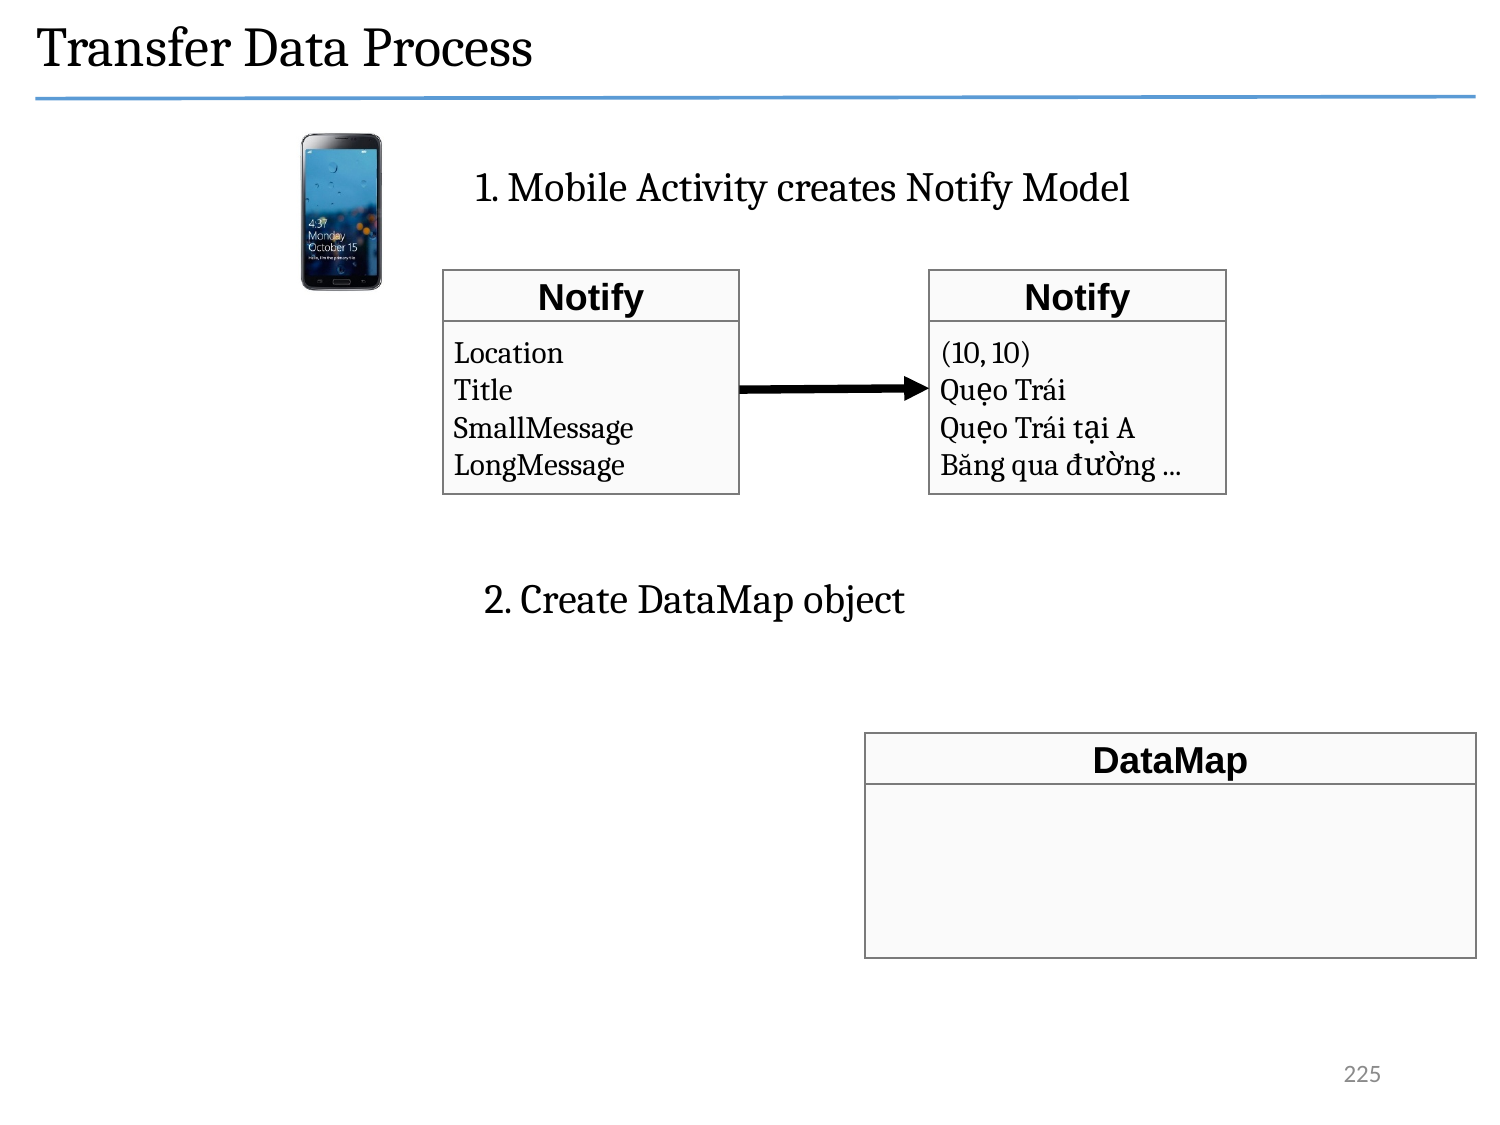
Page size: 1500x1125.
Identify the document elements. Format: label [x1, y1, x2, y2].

picture [252, 124, 423, 295]
text_box [460, 152, 1146, 218]
slide_number [1059, 1042, 1397, 1103]
title [21, 0, 1316, 97]
text_box [865, 733, 1476, 958]
text_box [469, 564, 921, 630]
text_box [442, 270, 1226, 495]
